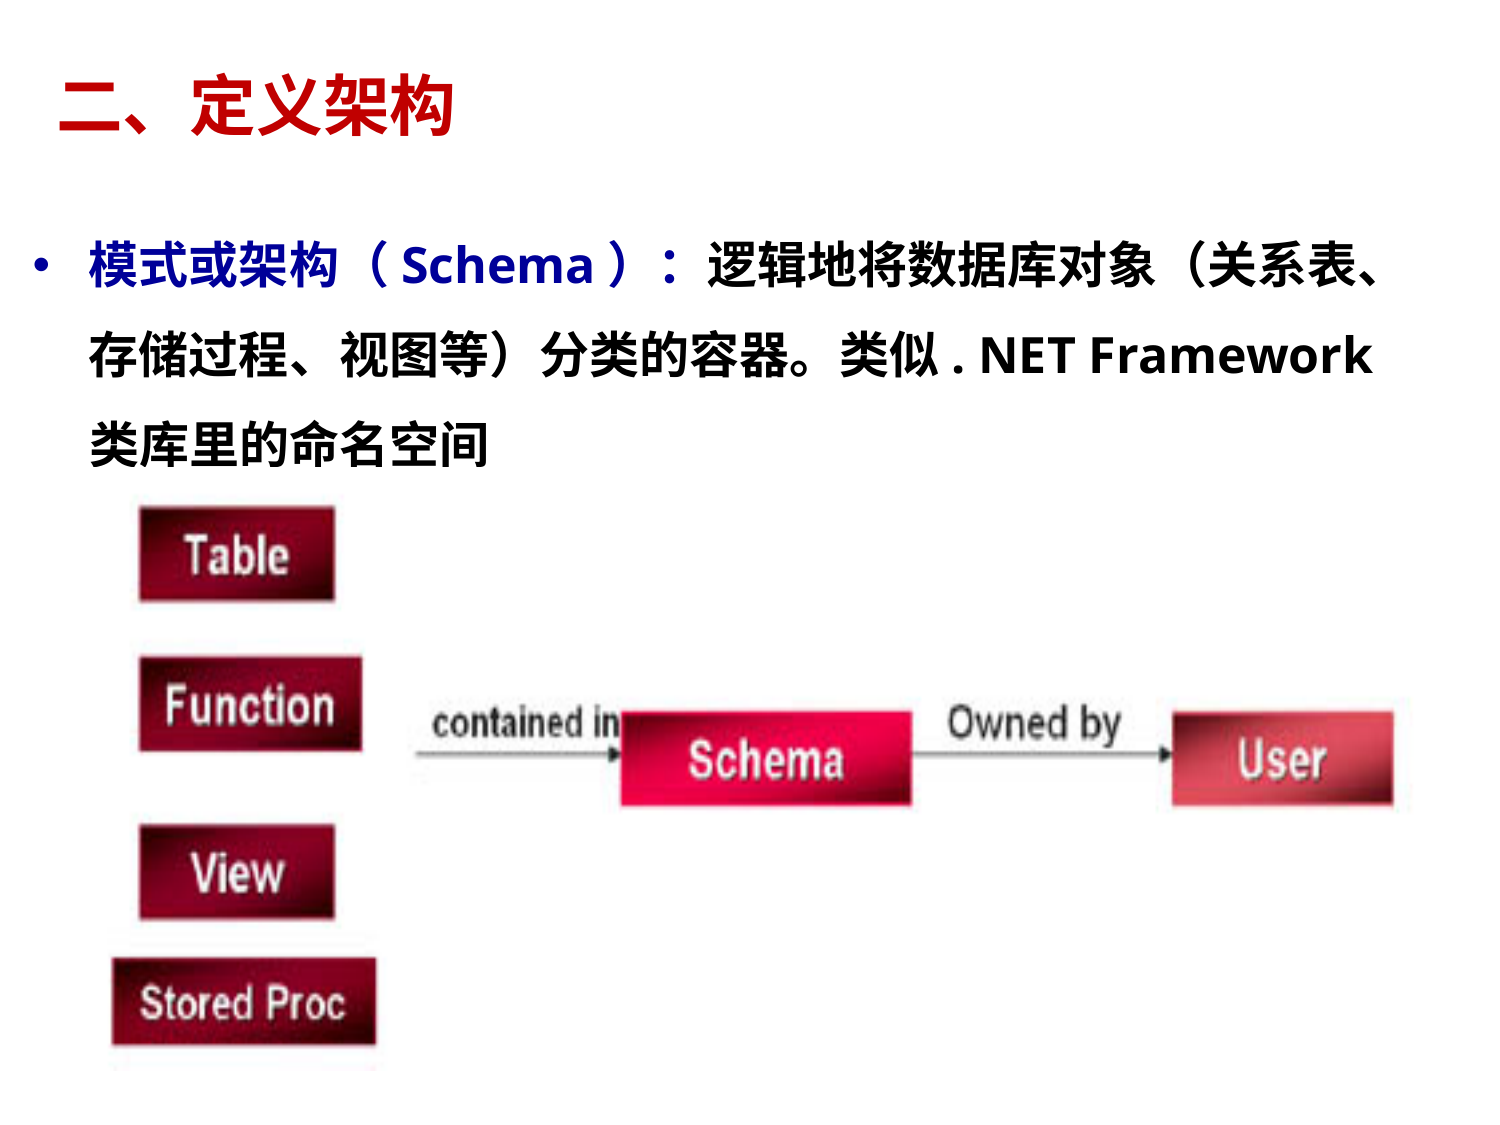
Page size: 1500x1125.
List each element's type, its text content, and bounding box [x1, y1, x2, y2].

list 模式或架构（Schema）：逻辑地将数据库对象（关系表、存储过程、视图等）分类的容器。类似. NET Framework 类库里的命名空间 [17, 196, 1471, 587]
title 二、定义架构 [41, 42, 1292, 165]
picture [88, 467, 1424, 1072]
